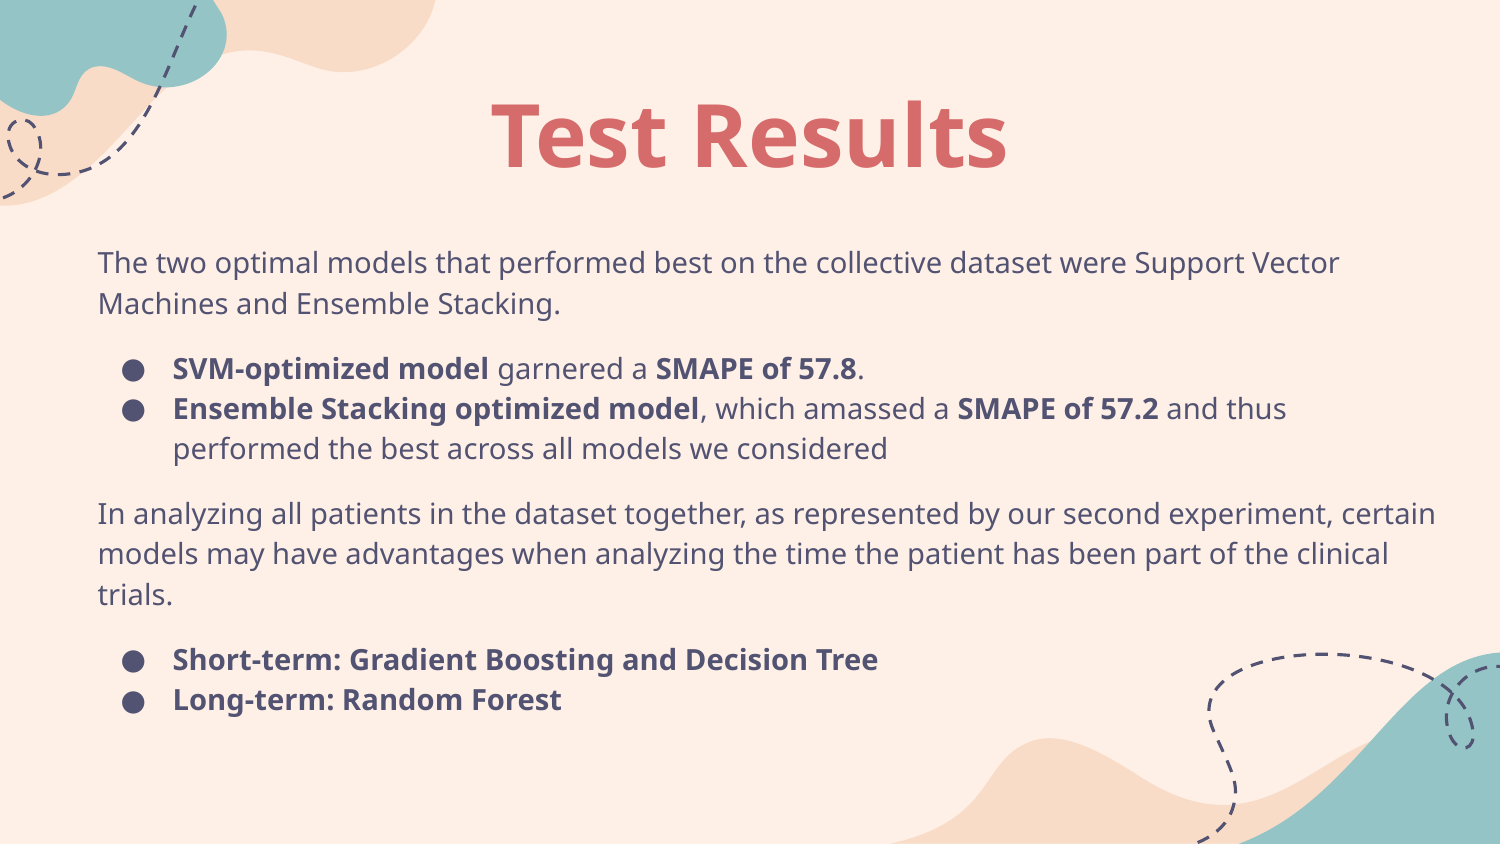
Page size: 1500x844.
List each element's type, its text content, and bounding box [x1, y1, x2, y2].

title Test Results [118, 88, 1382, 200]
text_box The two optimal models that performed best on the collective dataset were Support Vector Machines and Ensemble Stacking. SVM-optimized model garnered a SMAPE of 57.8. Ensemble Stacking optimized model, which amassed a SMAPE of 57.2 and thus performed the best across all models we considered In analyzing all patients in the dataset together, as represented by our second experiment, certain models may have advantages when analyzing the time the patient has been part of the clinical trials. Short-term: Gradient Boosting and Decision Tree Long-term: Random Forest [82, 224, 1453, 732]
